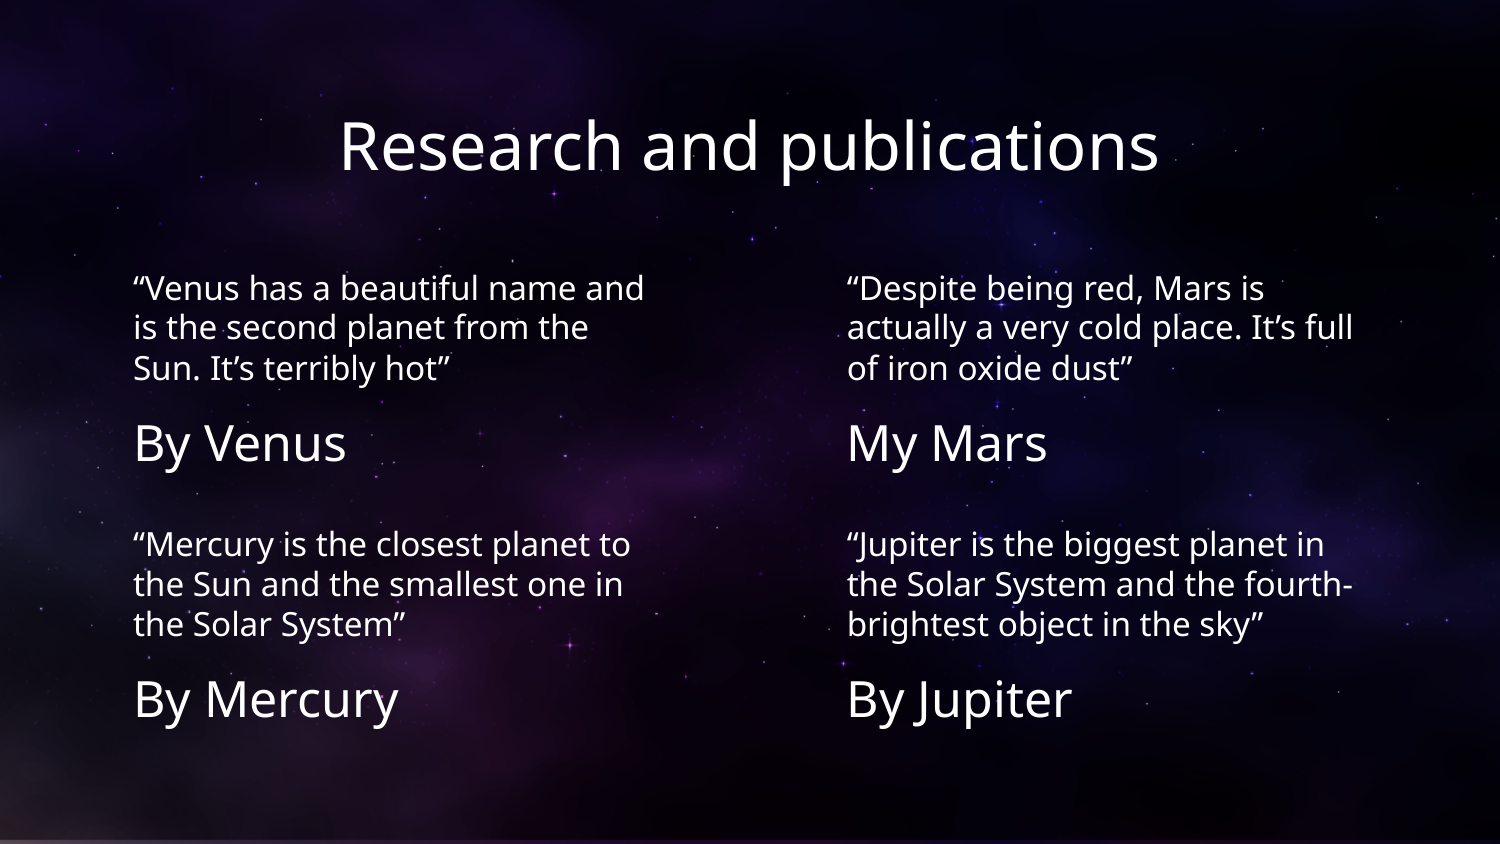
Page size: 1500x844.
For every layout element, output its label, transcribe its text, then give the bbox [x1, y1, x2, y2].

title By Jupiter [831, 659, 1382, 743]
title My Mars [831, 402, 1382, 486]
title By Venus [118, 402, 669, 486]
subtitle “Mercury is the closest planet to the Sun and the smallest one in the Solar System” [118, 525, 669, 659]
title By Mercury [118, 659, 669, 743]
picture [0, 0, 1500, 844]
subtitle “Despite being red, Mars is actually a very cold place. It’s full of iron oxide dust” [831, 268, 1382, 402]
subtitle “Venus has a beautiful name and is the second planet from the Sun. It’s terribly hot” [118, 268, 669, 402]
subtitle “Jupiter is the biggest planet in the Solar System and the fourth-brightest object in the sky” [831, 525, 1382, 659]
title Research and publications [116, 88, 1383, 183]
